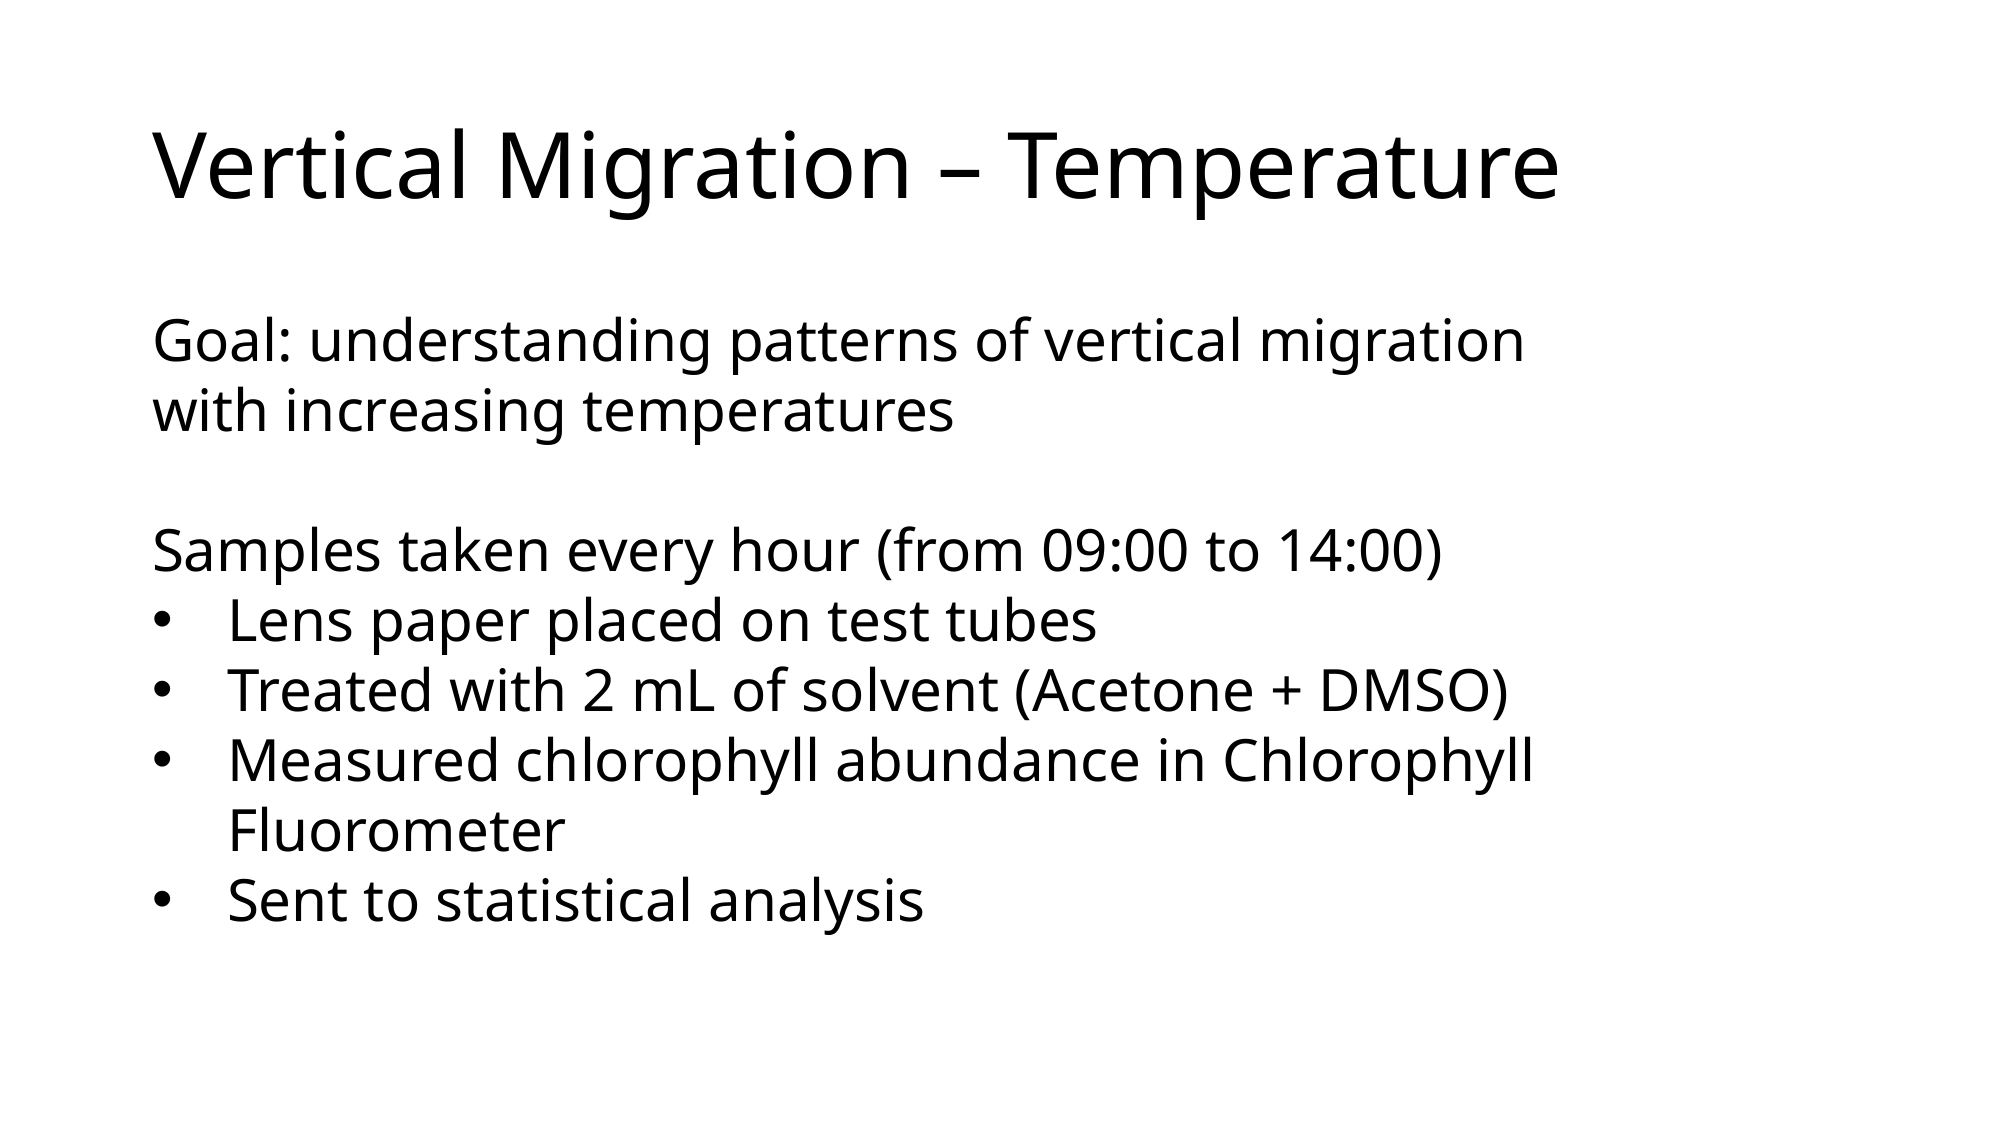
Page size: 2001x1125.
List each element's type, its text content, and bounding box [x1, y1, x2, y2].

text_box Goal: understanding patterns of vertical migration with increasing temperatures Samples taken every hour (from 09:00 to 14:00) Lens paper placed on test tubes Treated with 2 mL of solvent (Acetone + DMSO) Measured chlorophyll abundance in Chlorophyll Fluorometer Sent to statistical analysis [137, 295, 1863, 1011]
title Vertical Migration – Temperature [137, 59, 1863, 278]
